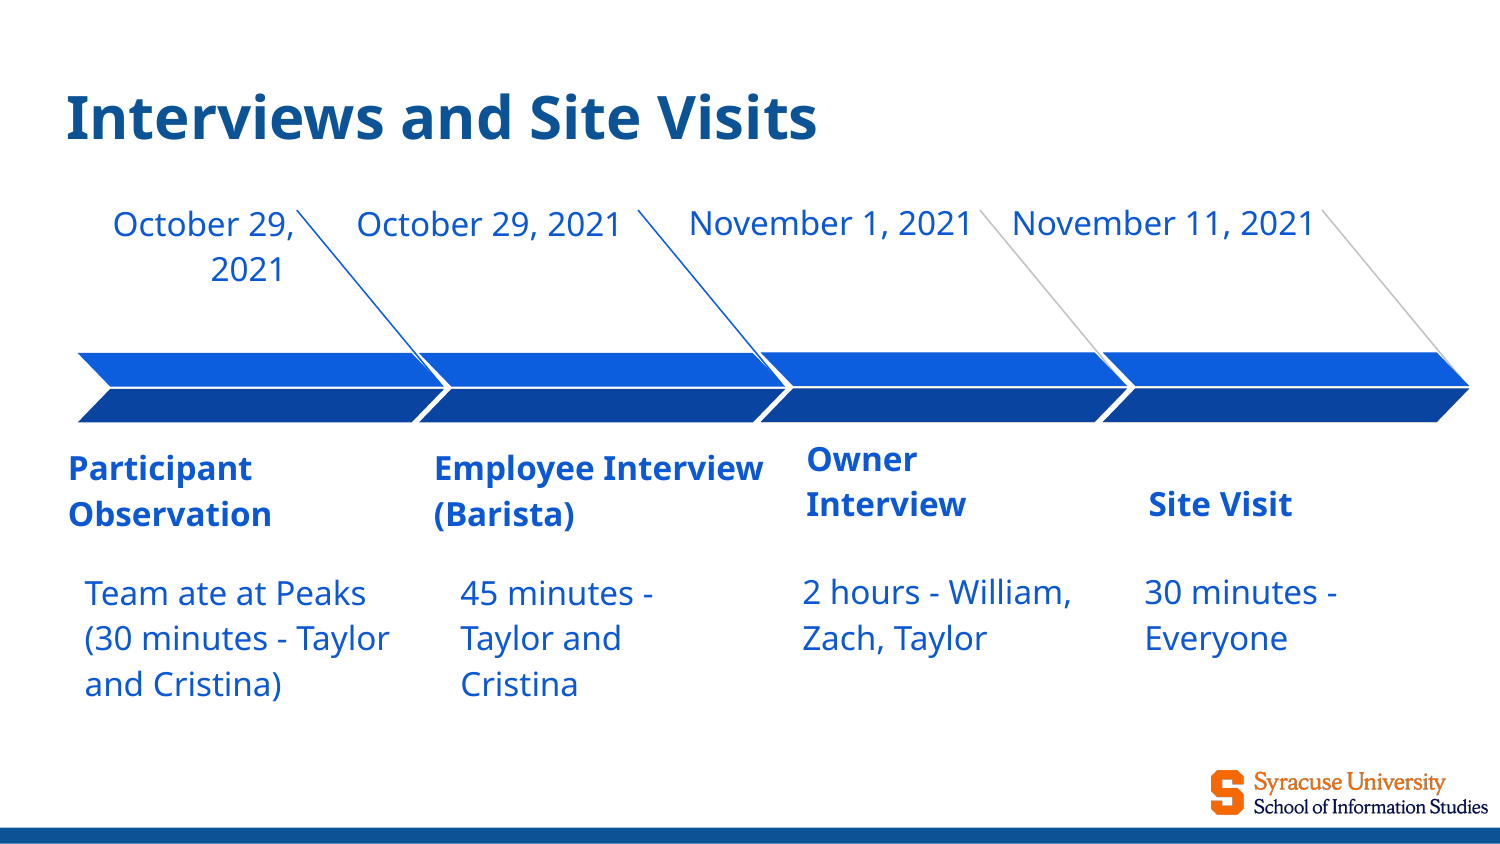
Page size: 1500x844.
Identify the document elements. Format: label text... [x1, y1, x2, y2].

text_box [334, 181, 667, 724]
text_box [14, 181, 333, 724]
picture [1211, 769, 1488, 815]
title Interviews and Site Visits [51, 64, 1449, 167]
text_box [993, 181, 1470, 723]
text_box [669, 181, 991, 724]
